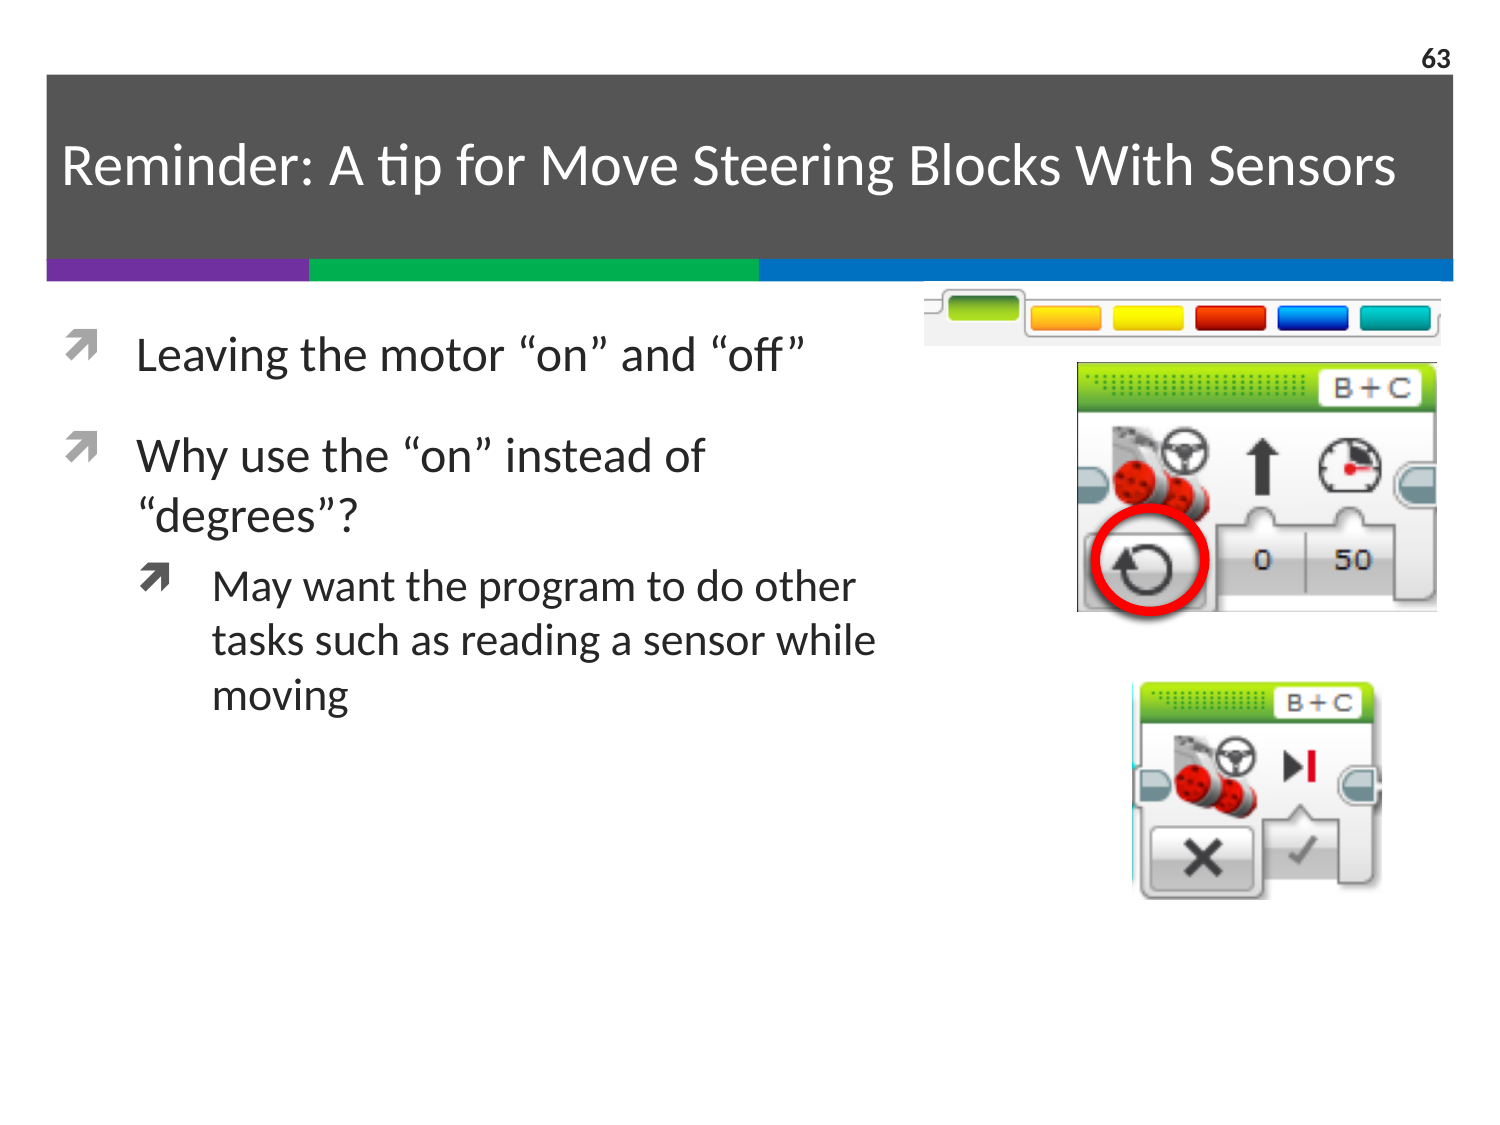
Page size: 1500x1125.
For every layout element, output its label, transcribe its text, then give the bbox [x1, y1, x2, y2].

slide_number 63 [1362, 27, 1466, 87]
list Leaving the motor “on” and “off” Why use the “on” instead of “degrees”? May want the program to do other tasks such as reading a sensor while moving [46, 313, 950, 1056]
picture [1076, 362, 1438, 612]
title Reminder: A tip for Move Steering Blocks With Sensors [46, 82, 1454, 242]
picture [1131, 663, 1383, 901]
picture [923, 280, 1441, 347]
